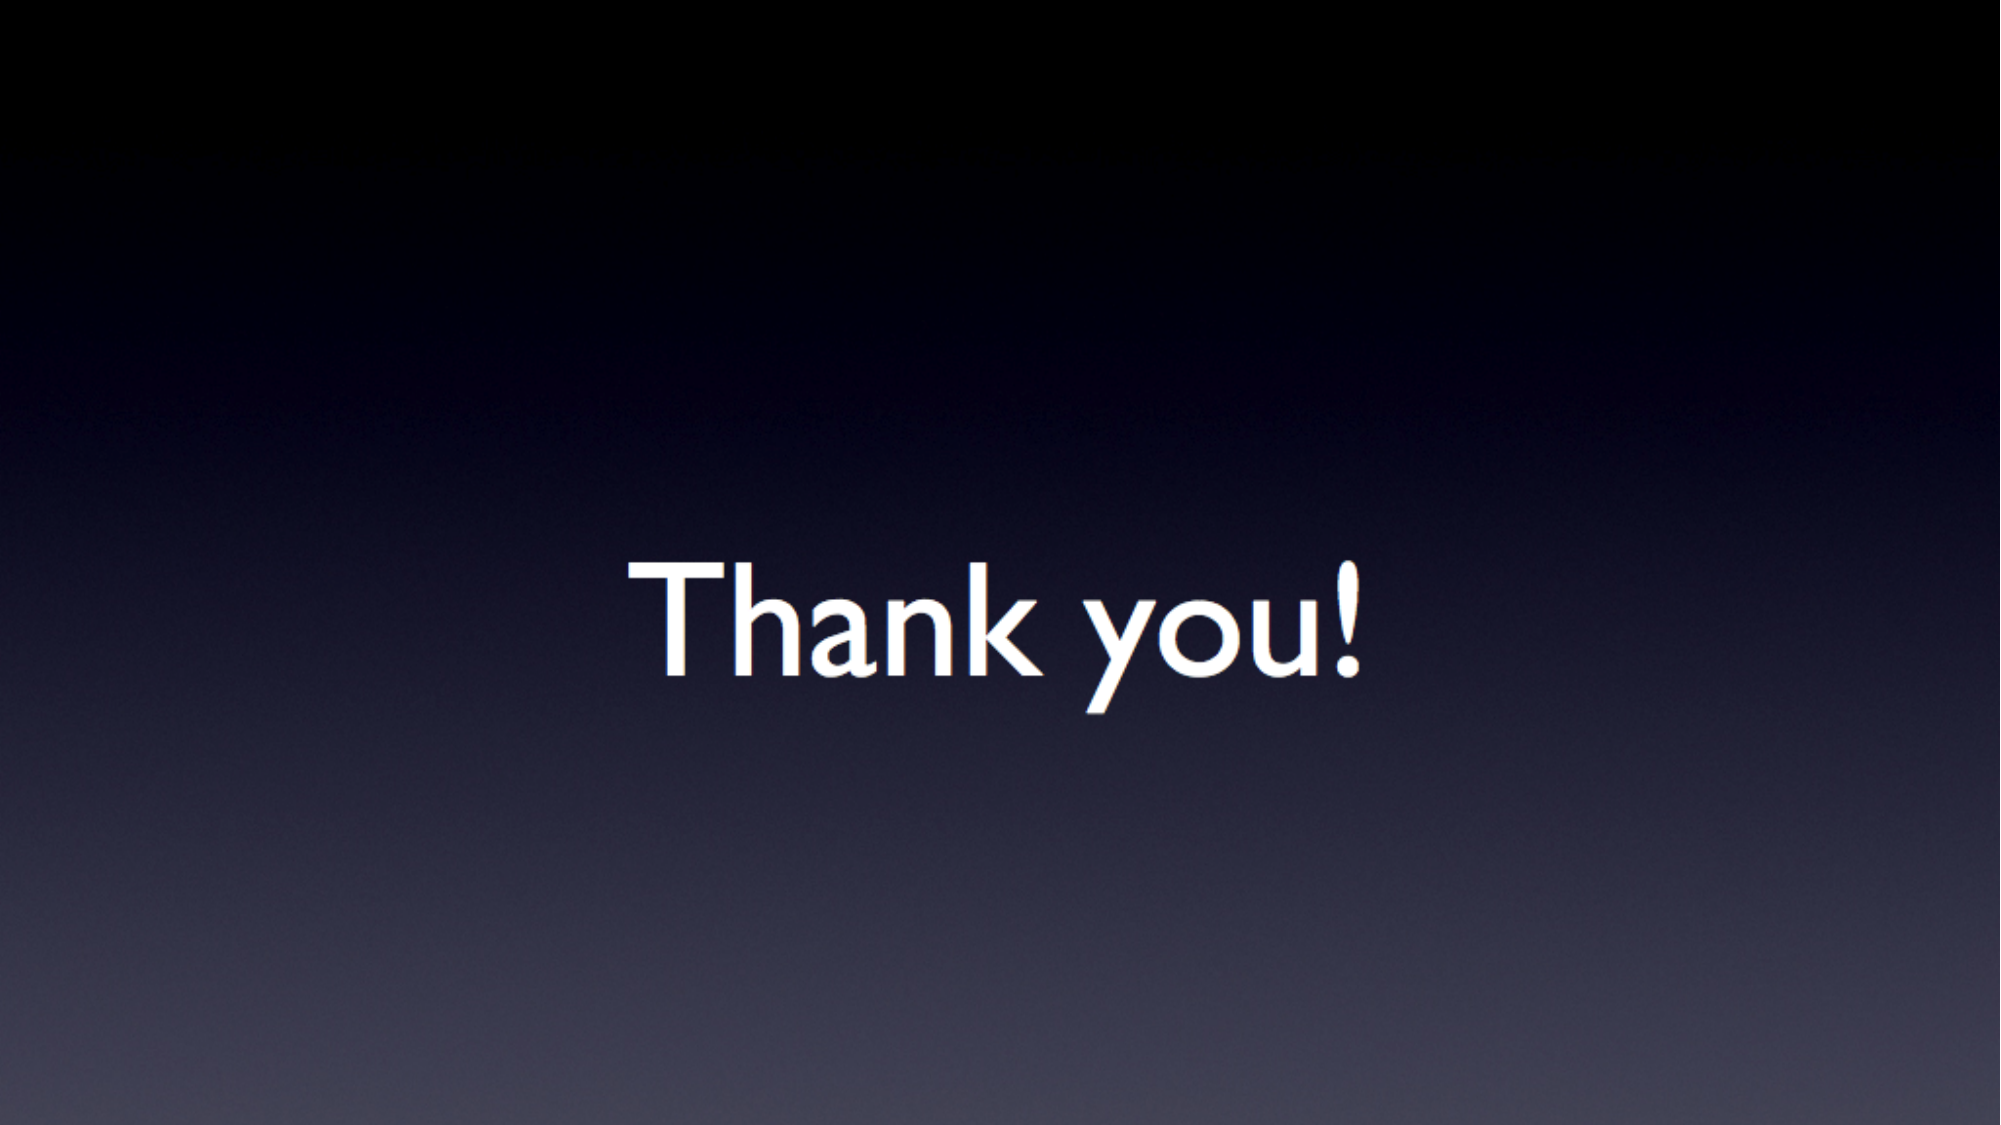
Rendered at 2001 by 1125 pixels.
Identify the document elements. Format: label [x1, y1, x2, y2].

list [0, 0, 2000, 1125]
